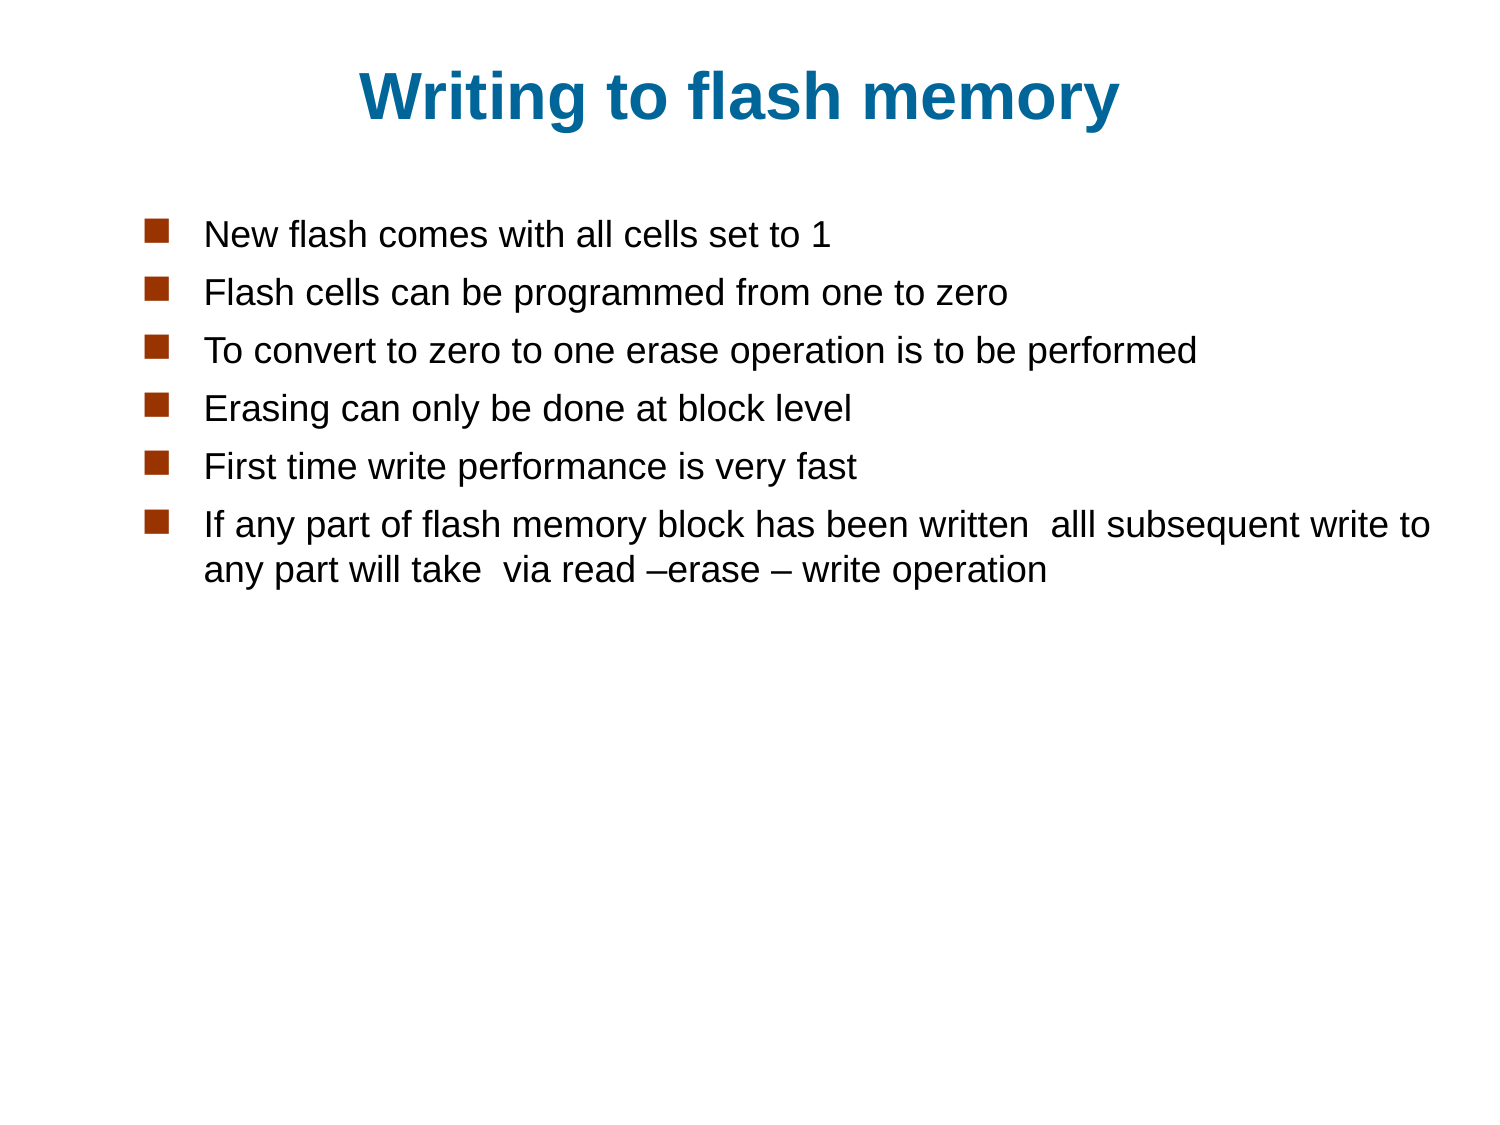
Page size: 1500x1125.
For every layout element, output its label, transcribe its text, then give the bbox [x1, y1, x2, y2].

title Writing to flash memory [74, 45, 1426, 141]
list New flash comes with all cells set to 1 Flash cells can be programmed from one to zero To convert to zero to one erase operation is to be performed Erasing can only be done at block level First time write performance is very fast If any part of flash memory block has been written alll subsequent write to any part will take via read –erase – write operation [132, 202, 1483, 946]
